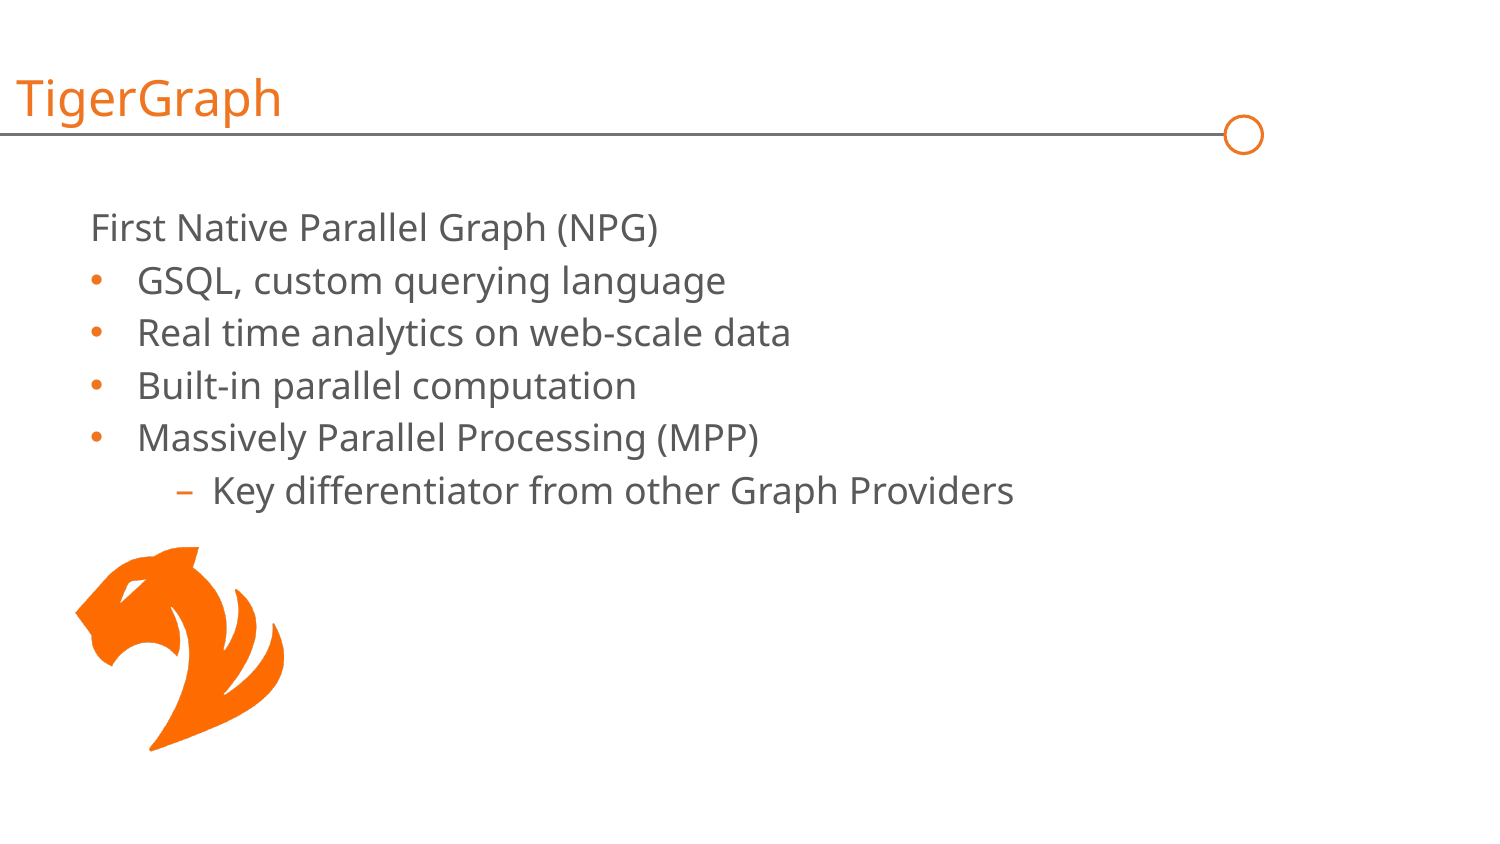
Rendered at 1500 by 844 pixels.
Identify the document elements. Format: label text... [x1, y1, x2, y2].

list TigerGraph [1, 6, 1213, 135]
list First Native Parallel Graph (NPG) GSQL, custom querying language Real time analytics on web-scale data Built-in parallel computation Massively Parallel Processing (MPP) Key differentiator from other Graph Providers [75, 196, 1425, 754]
picture [74, 544, 285, 754]
